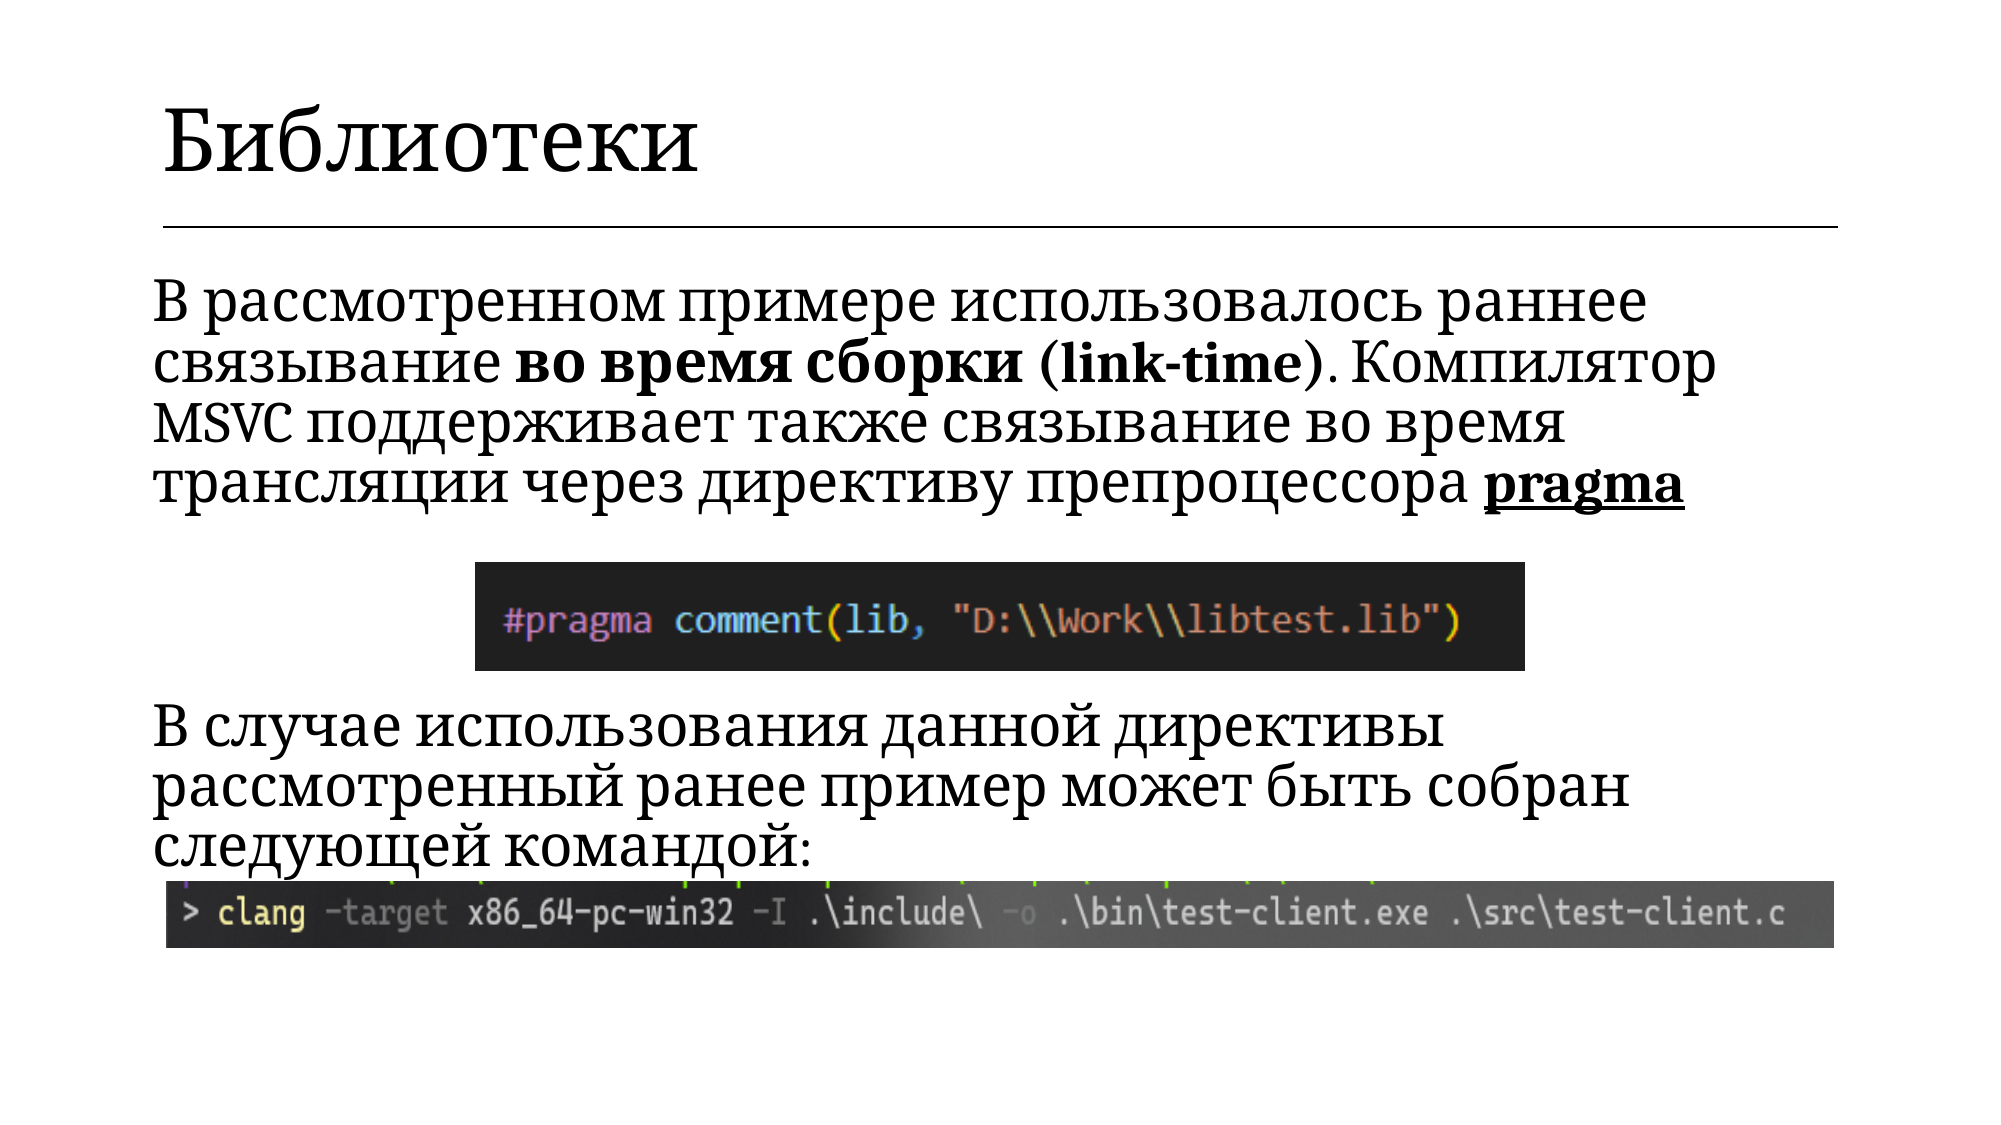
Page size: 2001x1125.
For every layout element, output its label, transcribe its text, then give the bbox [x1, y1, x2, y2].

picture [475, 562, 1525, 671]
table_header Библиотеки [163, 60, 1838, 226]
list В рассмотренном примере использовалось раннее связывание во время сборки (link-time). Компилятор MSVC поддерживает также связывание во время трансляции через директиву препроцессора pragma В случае использования данной директивы рассмотренный ранее пример может быть собран следующей командой: [137, 266, 1863, 1039]
picture [165, 881, 1834, 948]
